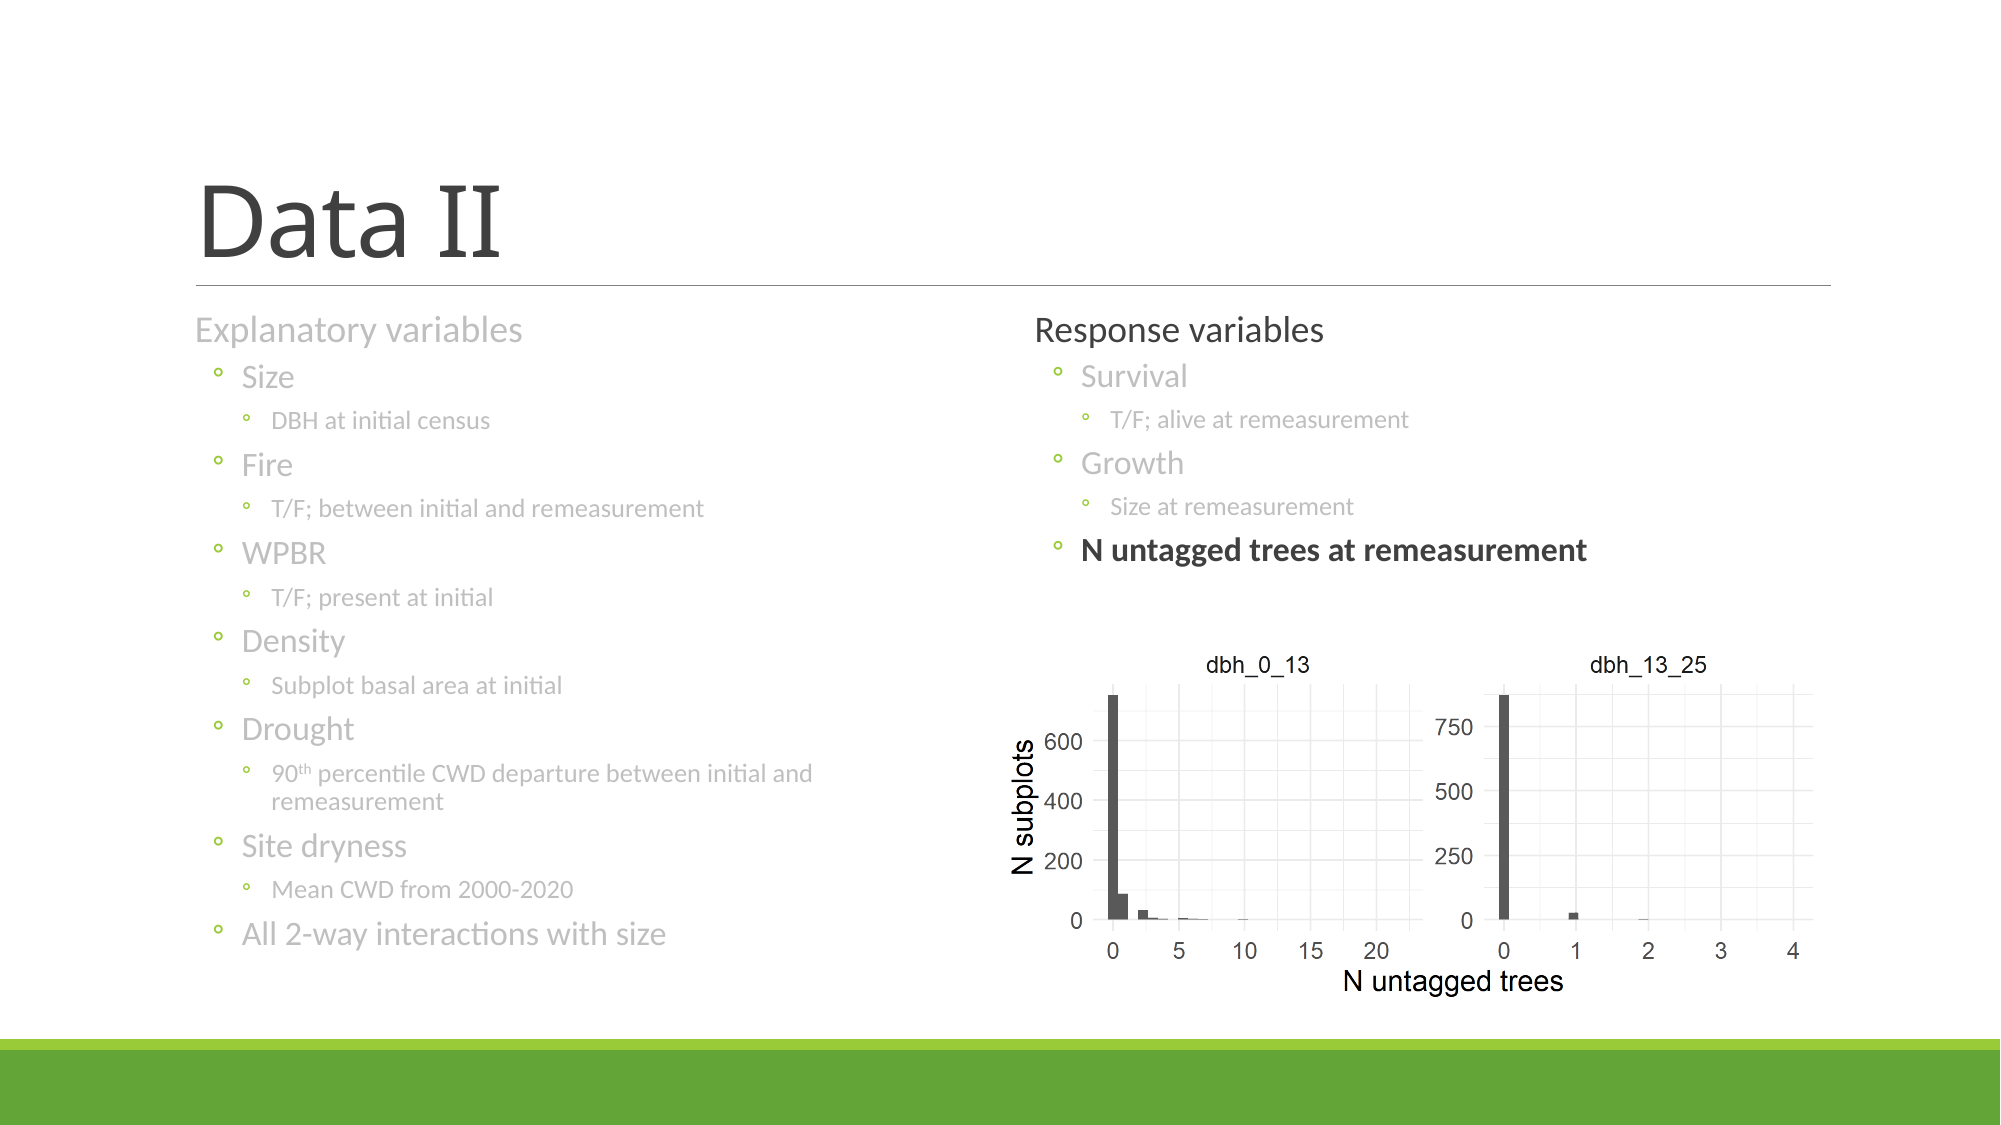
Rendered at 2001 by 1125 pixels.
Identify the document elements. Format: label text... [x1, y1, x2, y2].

picture [999, 632, 1826, 1009]
list Response variables Survival T/F; alive at remeasurement Growth Size at remeasurement N untagged trees at remeasurement [1020, 302, 1830, 579]
title Data II [180, 47, 1830, 285]
list Explanatory variables Size DBH at initial census Fire T/F; between initial and remeasurement WPBR T/F; present at initial Density Subplot basal area at initial Drought 90th percentile CWD departure between initial and remeasurement Site dryness Mean CWD from 2000-2020 All 2-way interactions with size [180, 302, 990, 963]
